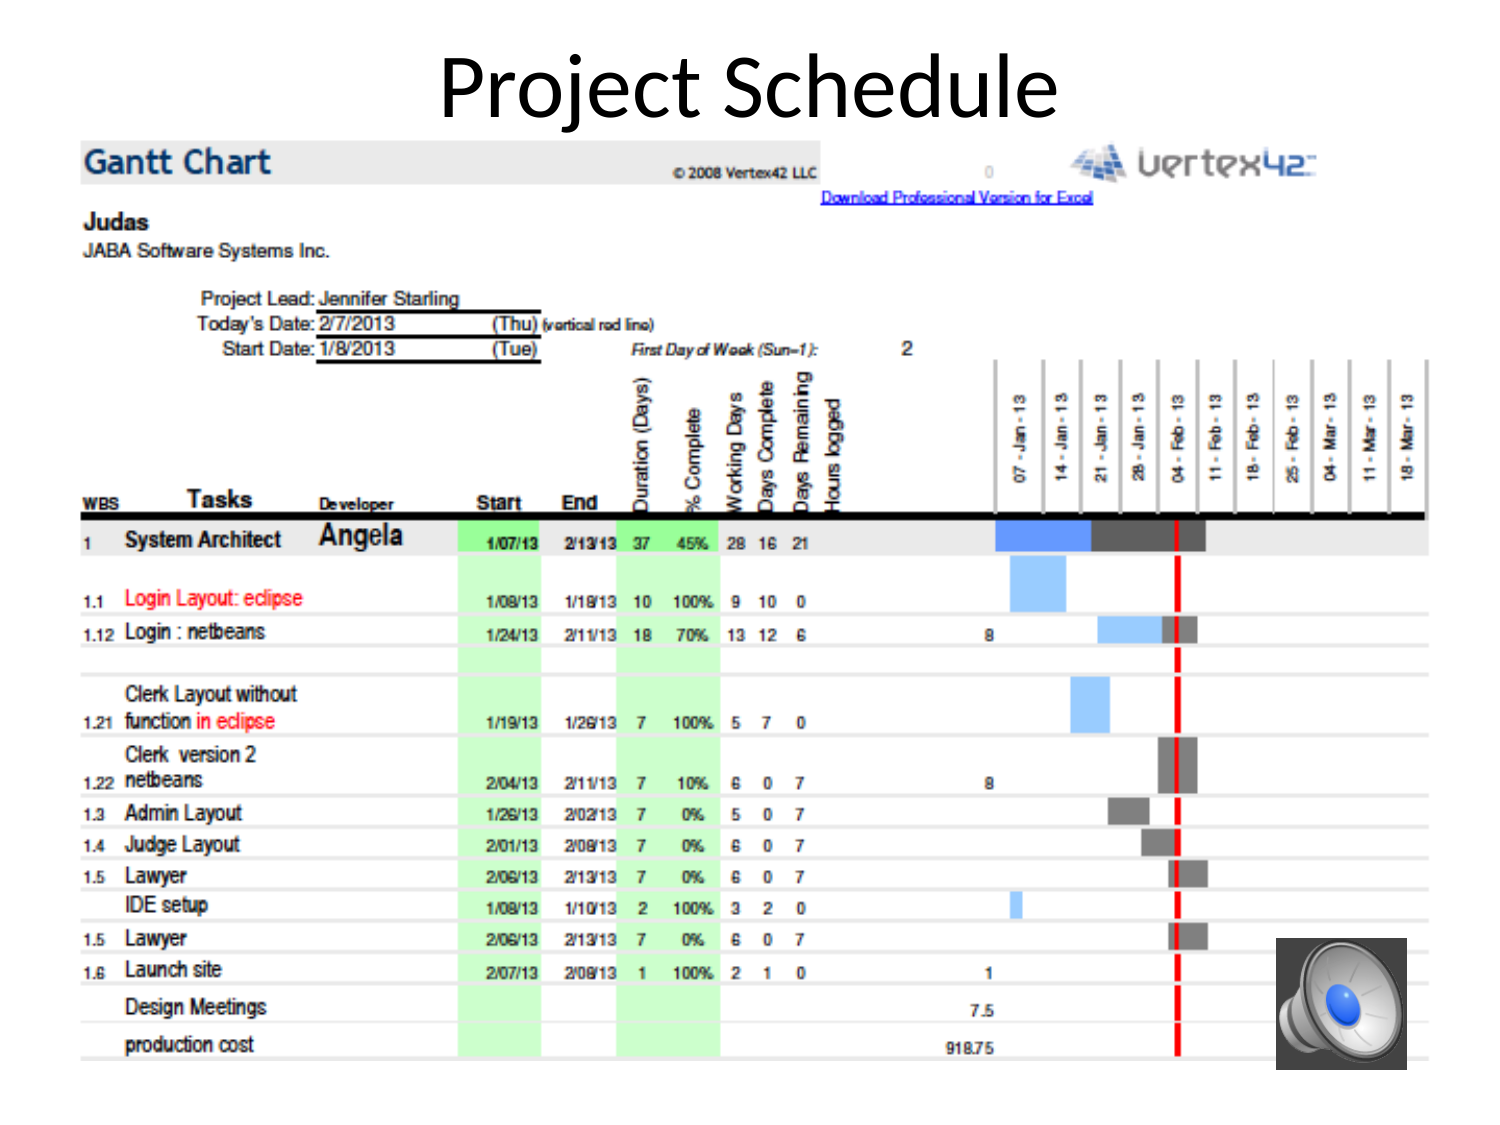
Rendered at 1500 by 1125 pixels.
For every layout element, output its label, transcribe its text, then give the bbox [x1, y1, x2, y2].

picture [74, 137, 1447, 1071]
title Project Schedule [75, 0, 1425, 135]
